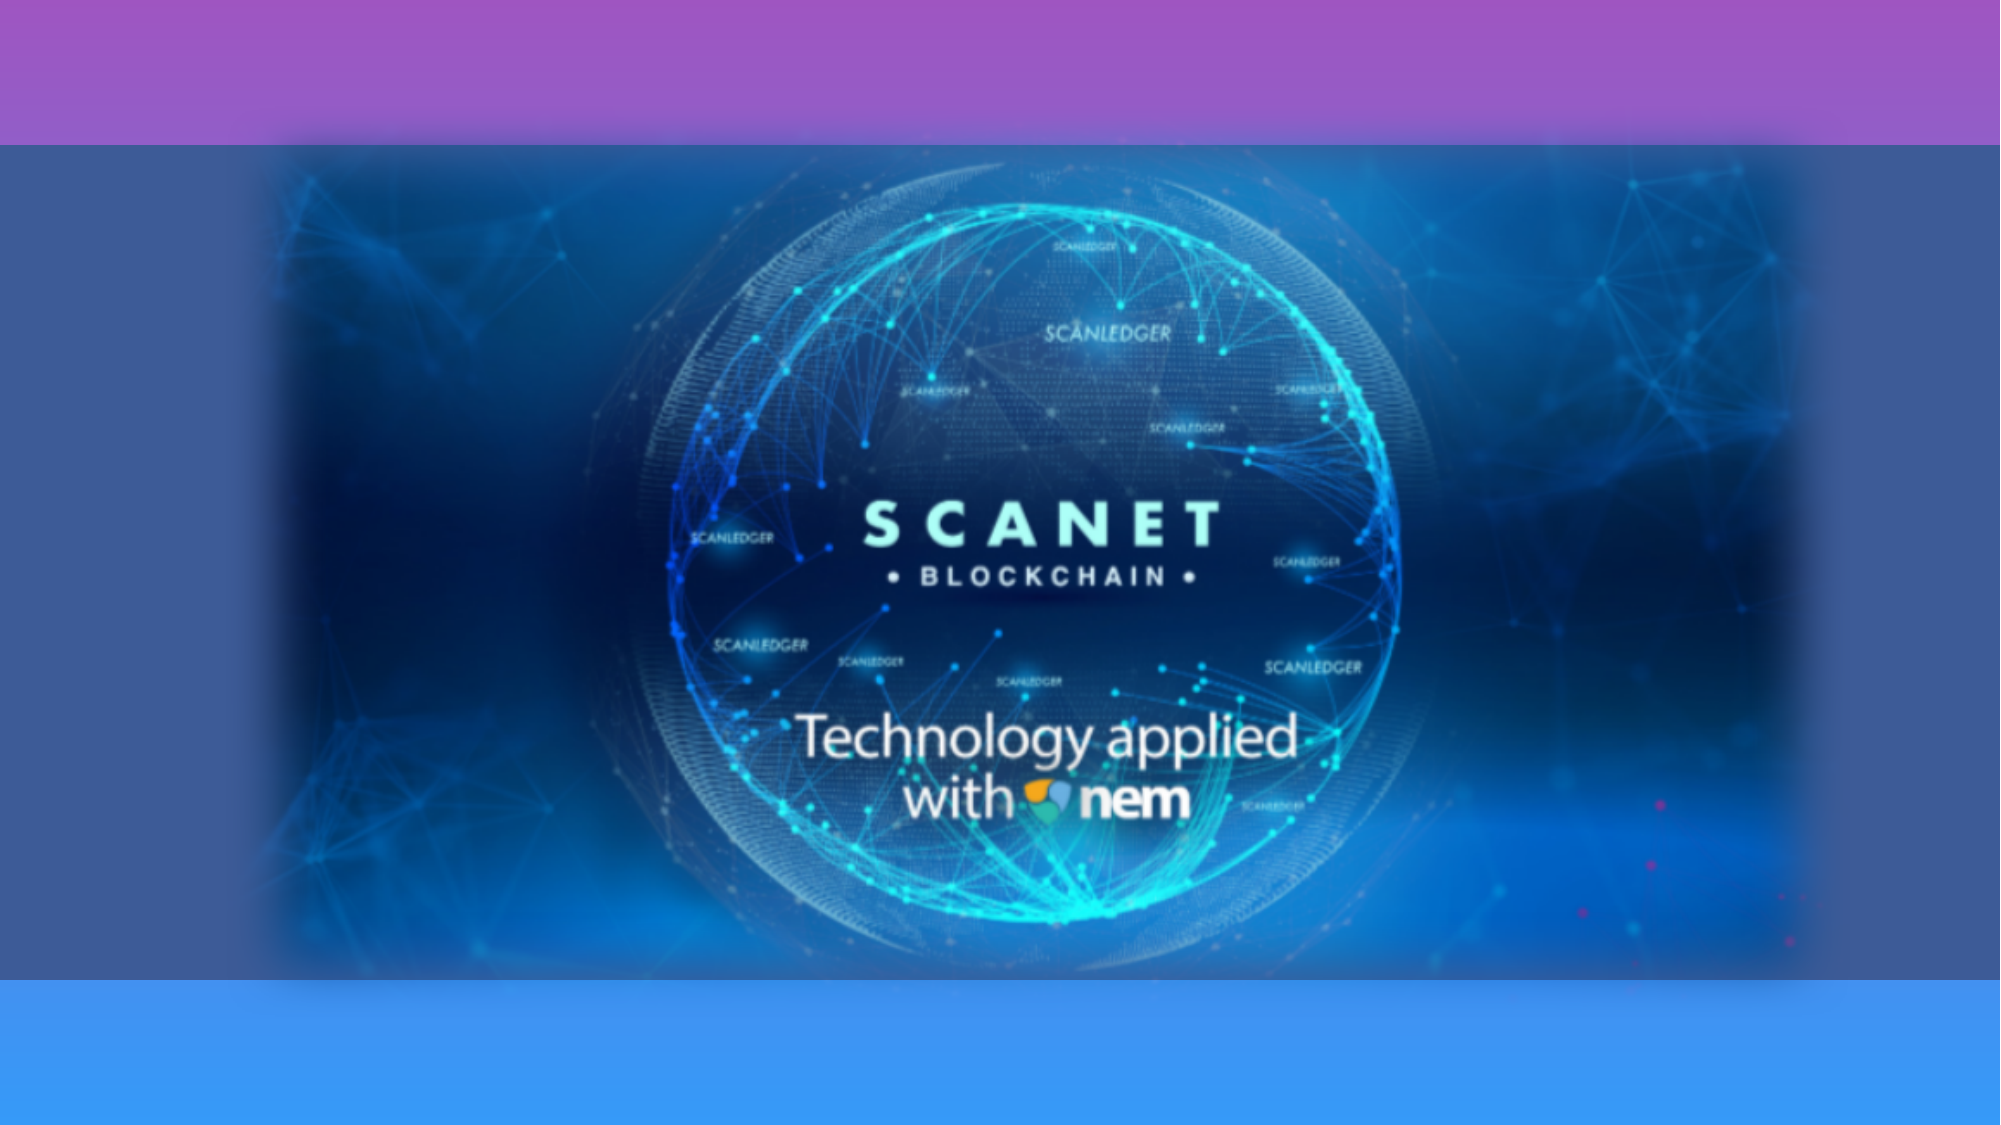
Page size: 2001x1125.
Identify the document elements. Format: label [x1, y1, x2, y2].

picture [0, 104, 2000, 1020]
